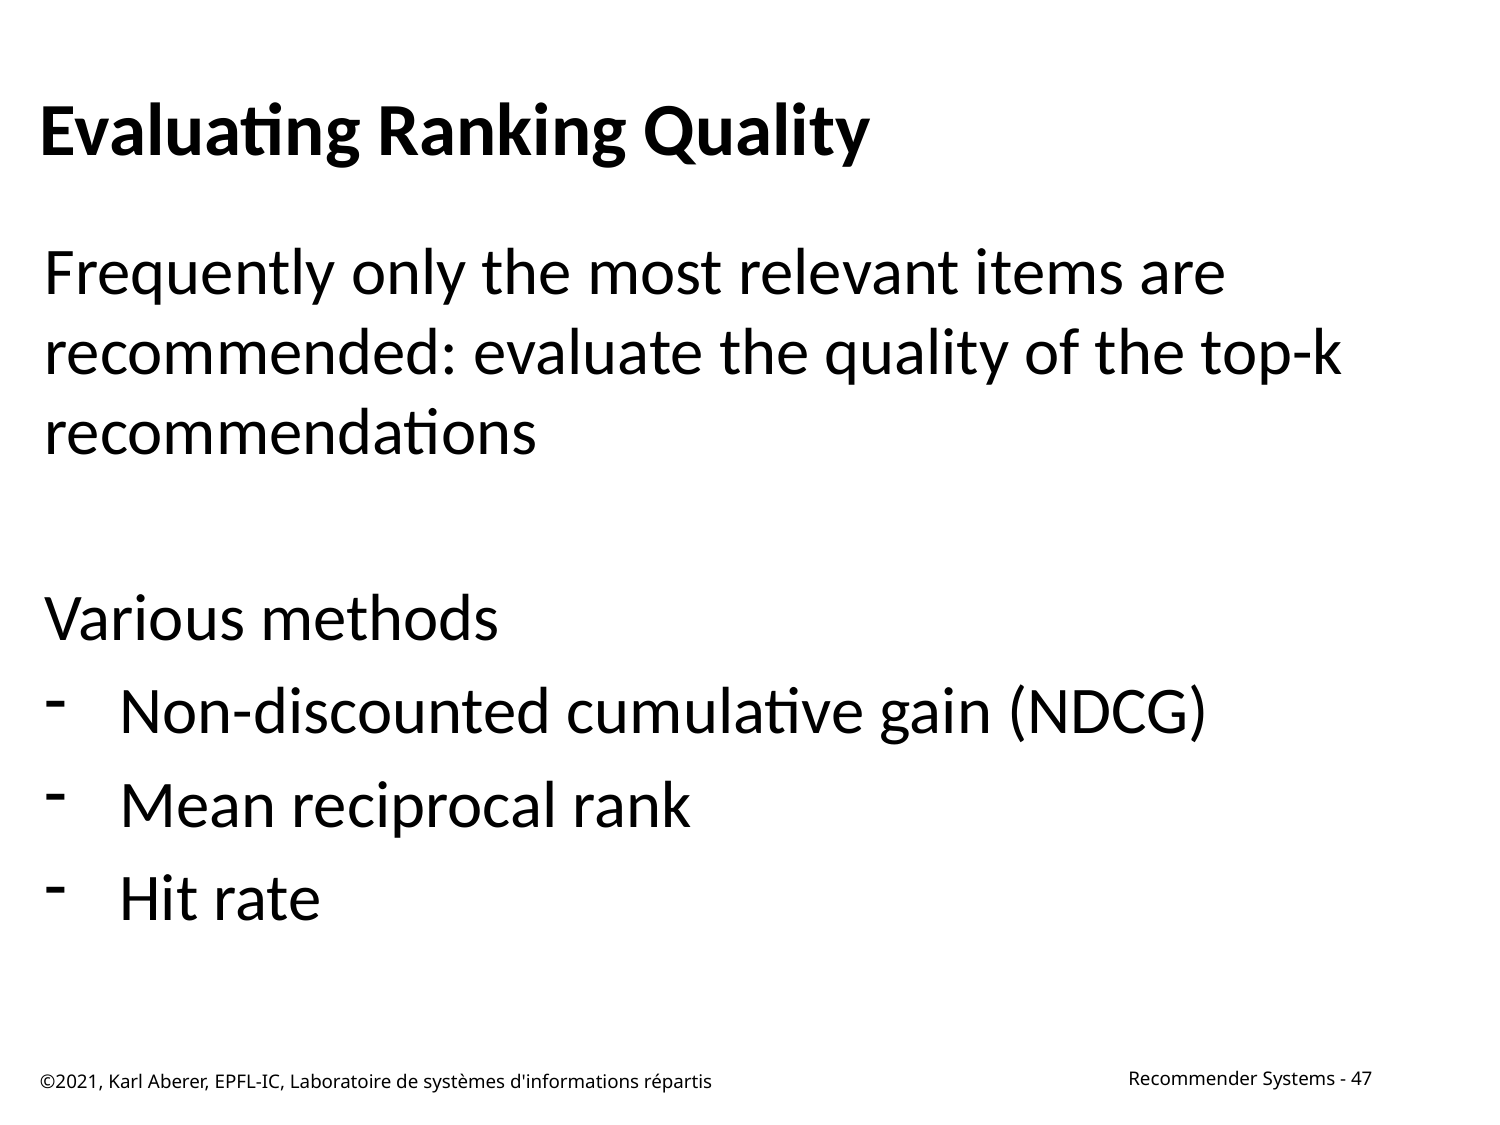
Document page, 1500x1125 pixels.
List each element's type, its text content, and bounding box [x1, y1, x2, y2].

list Frequently only the most relevant items are recommended: evaluate the quality of the top-k recommendations Various methods Non-discounted cumulative gain (NDCG) Mean reciprocal rank Hit rate [29, 219, 1393, 1046]
title Evaluating Ranking Quality [24, 49, 1388, 201]
footer ©2021, Karl Aberer, EPFL-IC, Laboratoire de systèmes d'informations répartis [24, 1062, 988, 1101]
